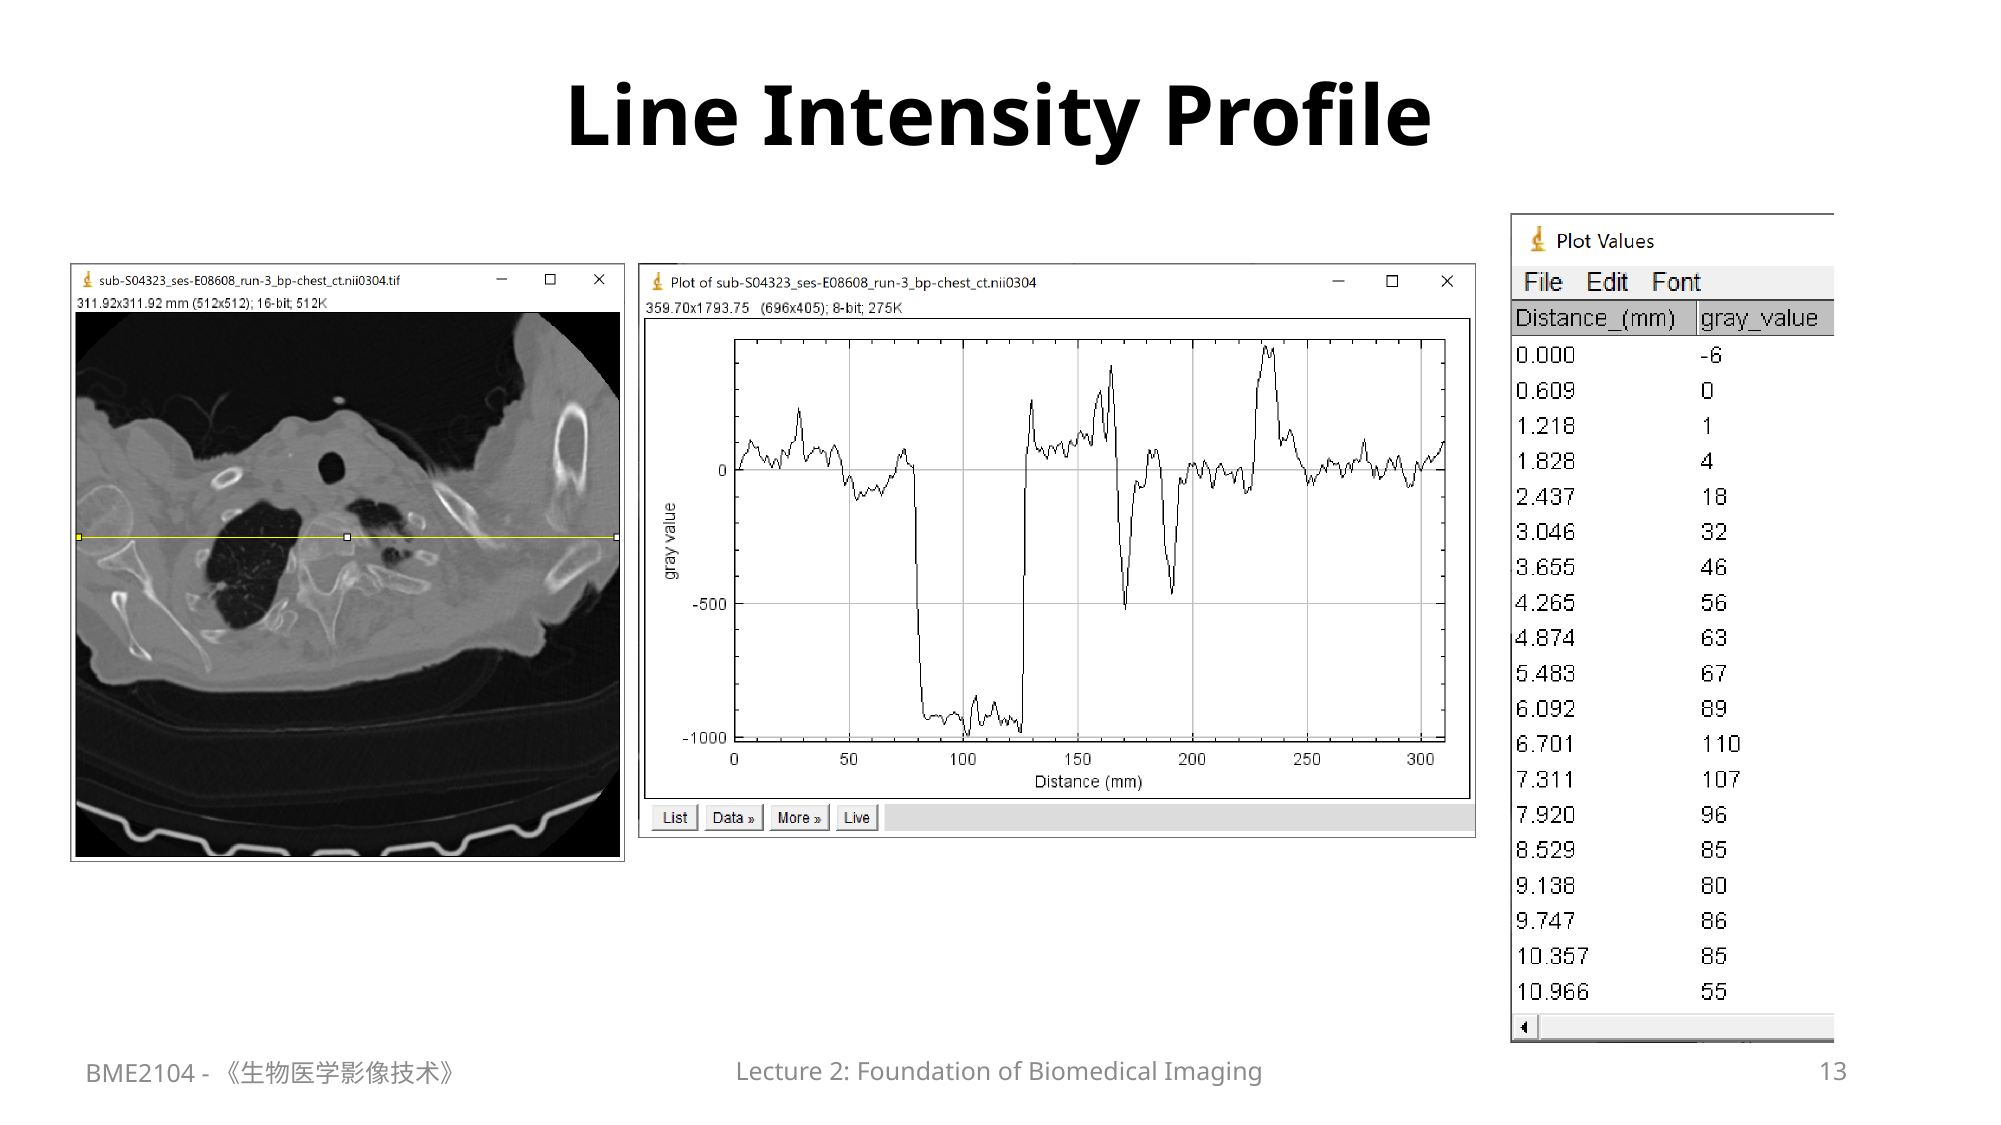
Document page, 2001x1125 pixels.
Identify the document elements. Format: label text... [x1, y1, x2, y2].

picture [70, 263, 625, 862]
title Line Intensity Profile [137, 59, 1863, 177]
slide_number 13 [1412, 1042, 1863, 1103]
picture [638, 263, 1476, 838]
picture [1510, 213, 1835, 1043]
footer Lecture 2: Foundation of Biomedical Imaging [662, 1042, 1338, 1103]
slide_number BME2104 -《生物医学影像技术》 [70, 1042, 619, 1103]
